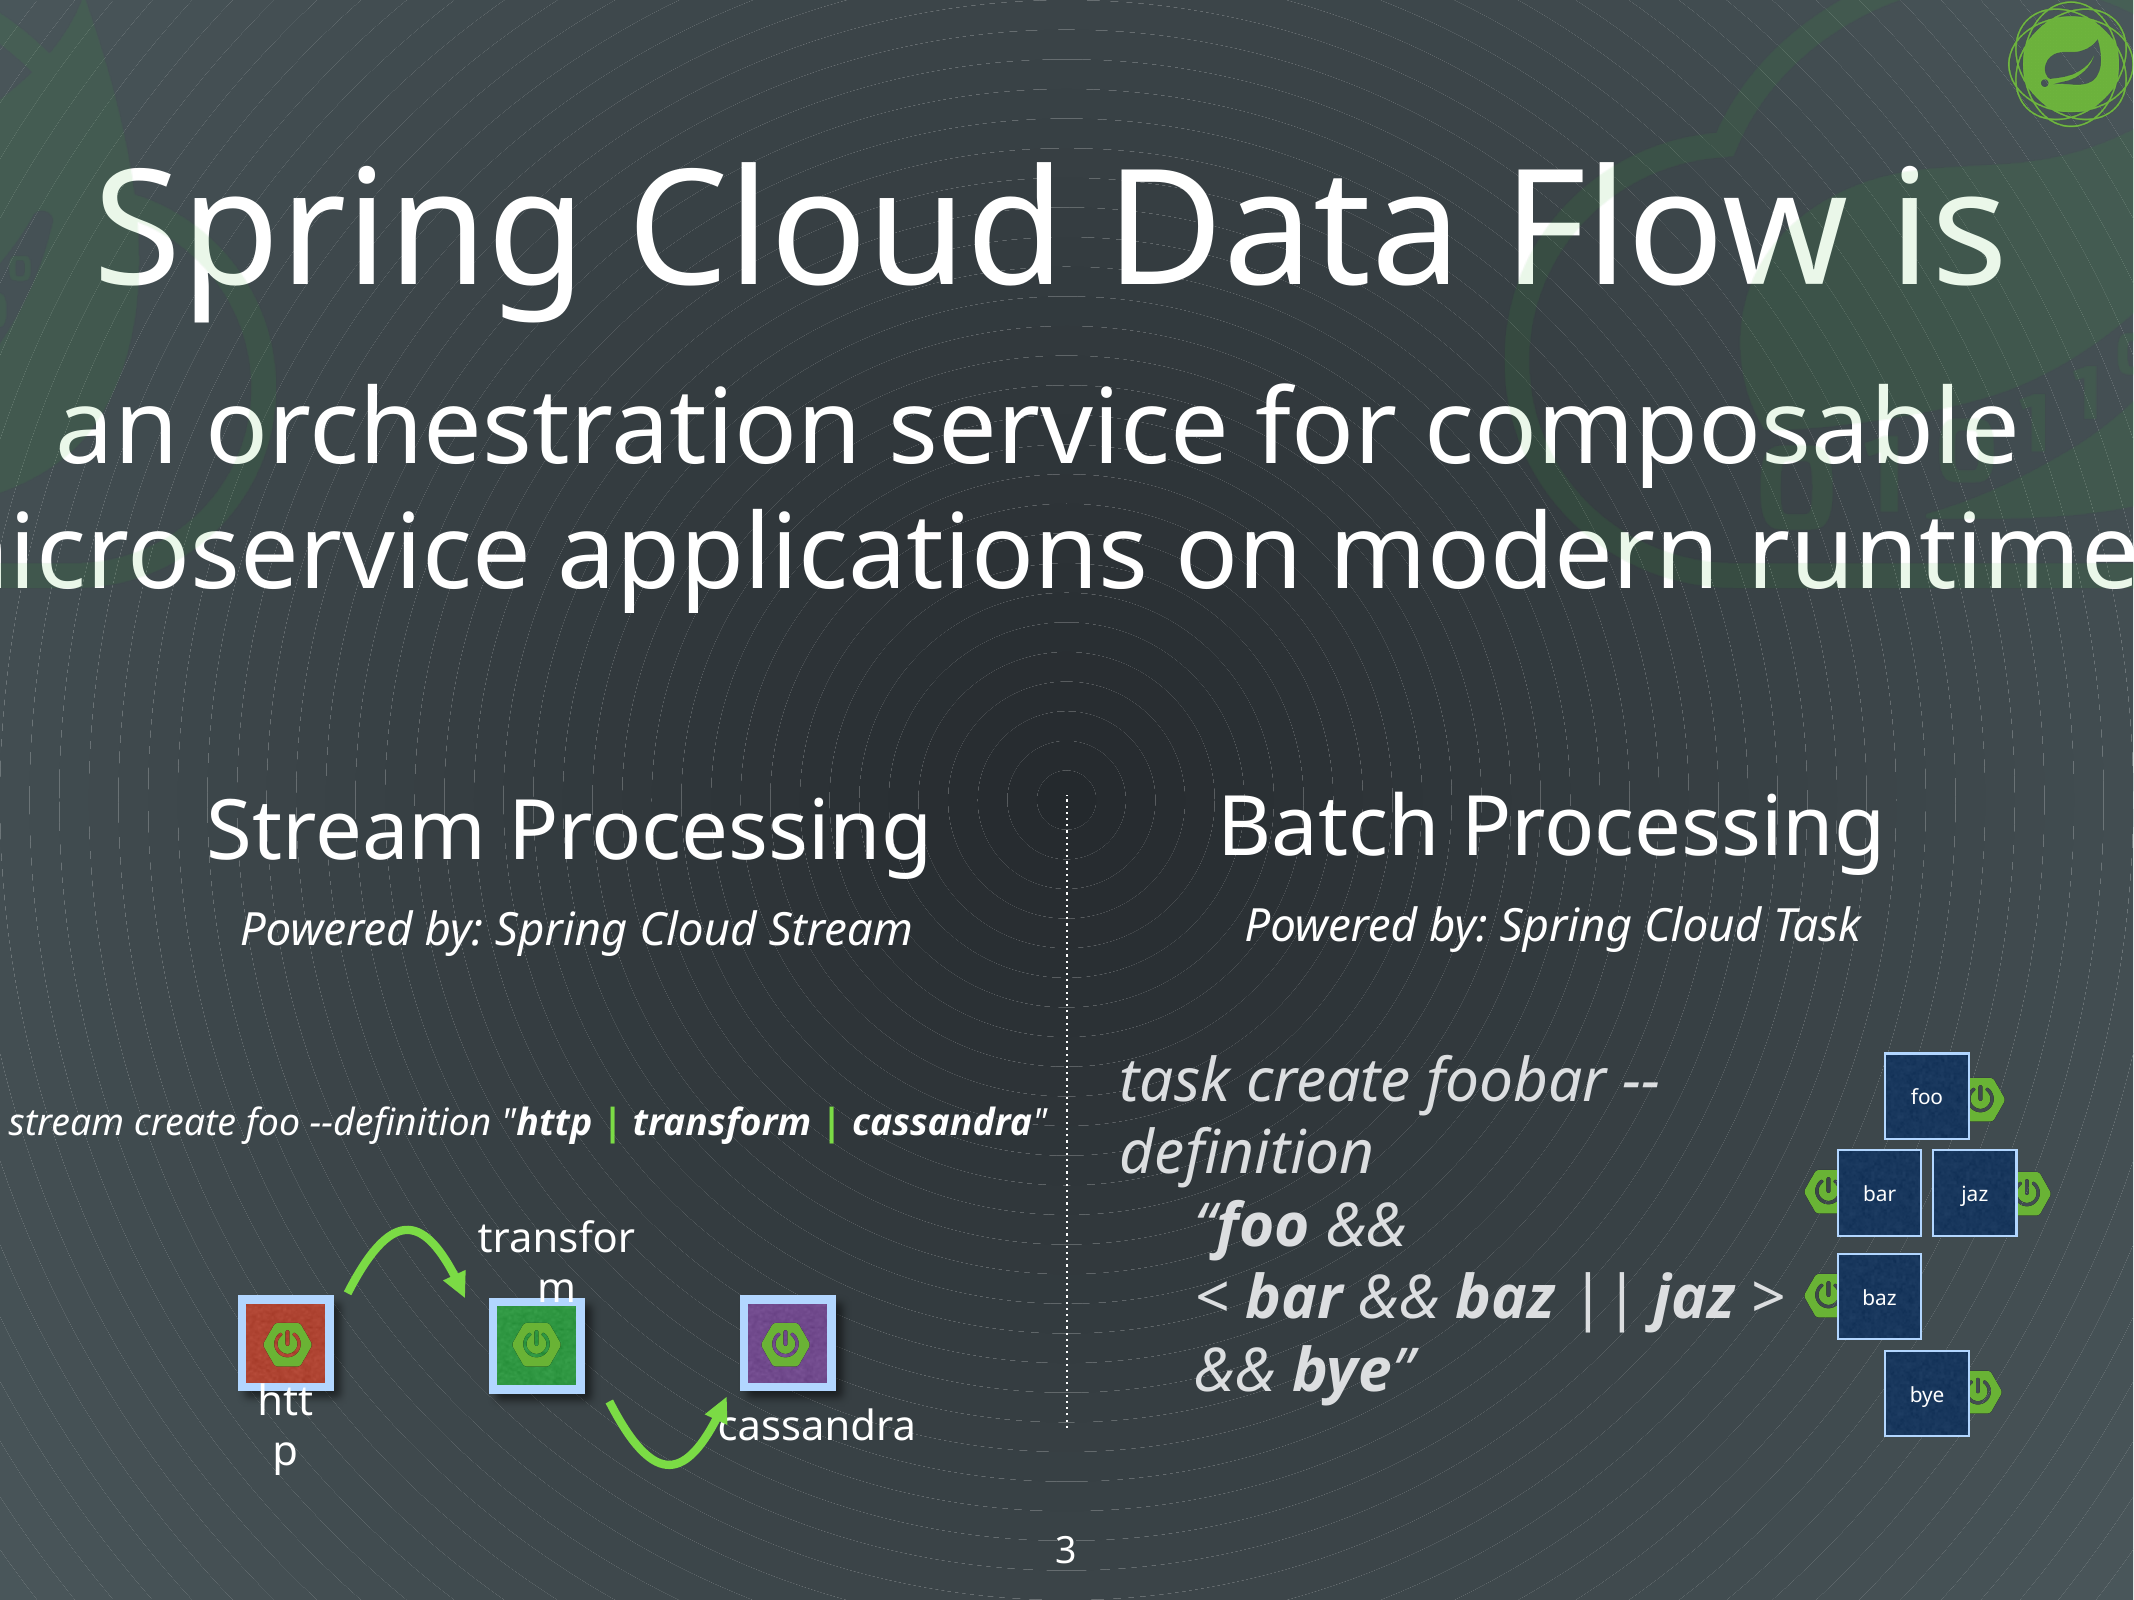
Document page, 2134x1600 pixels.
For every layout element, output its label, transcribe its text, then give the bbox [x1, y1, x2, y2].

text_box an orchestration service for composable microservice applications on modern runtimes [279, 350, 1502, 618]
slide_number 3 [1034, 1517, 1097, 1581]
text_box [244, 769, 900, 963]
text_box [1248, 765, 1855, 959]
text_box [0, 1089, 1094, 1463]
picture [1502, 0, 2134, 779]
text_box Spring Cloud Data Flow is [279, 115, 1502, 325]
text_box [1111, 1032, 2053, 1437]
picture [0, 0, 279, 779]
